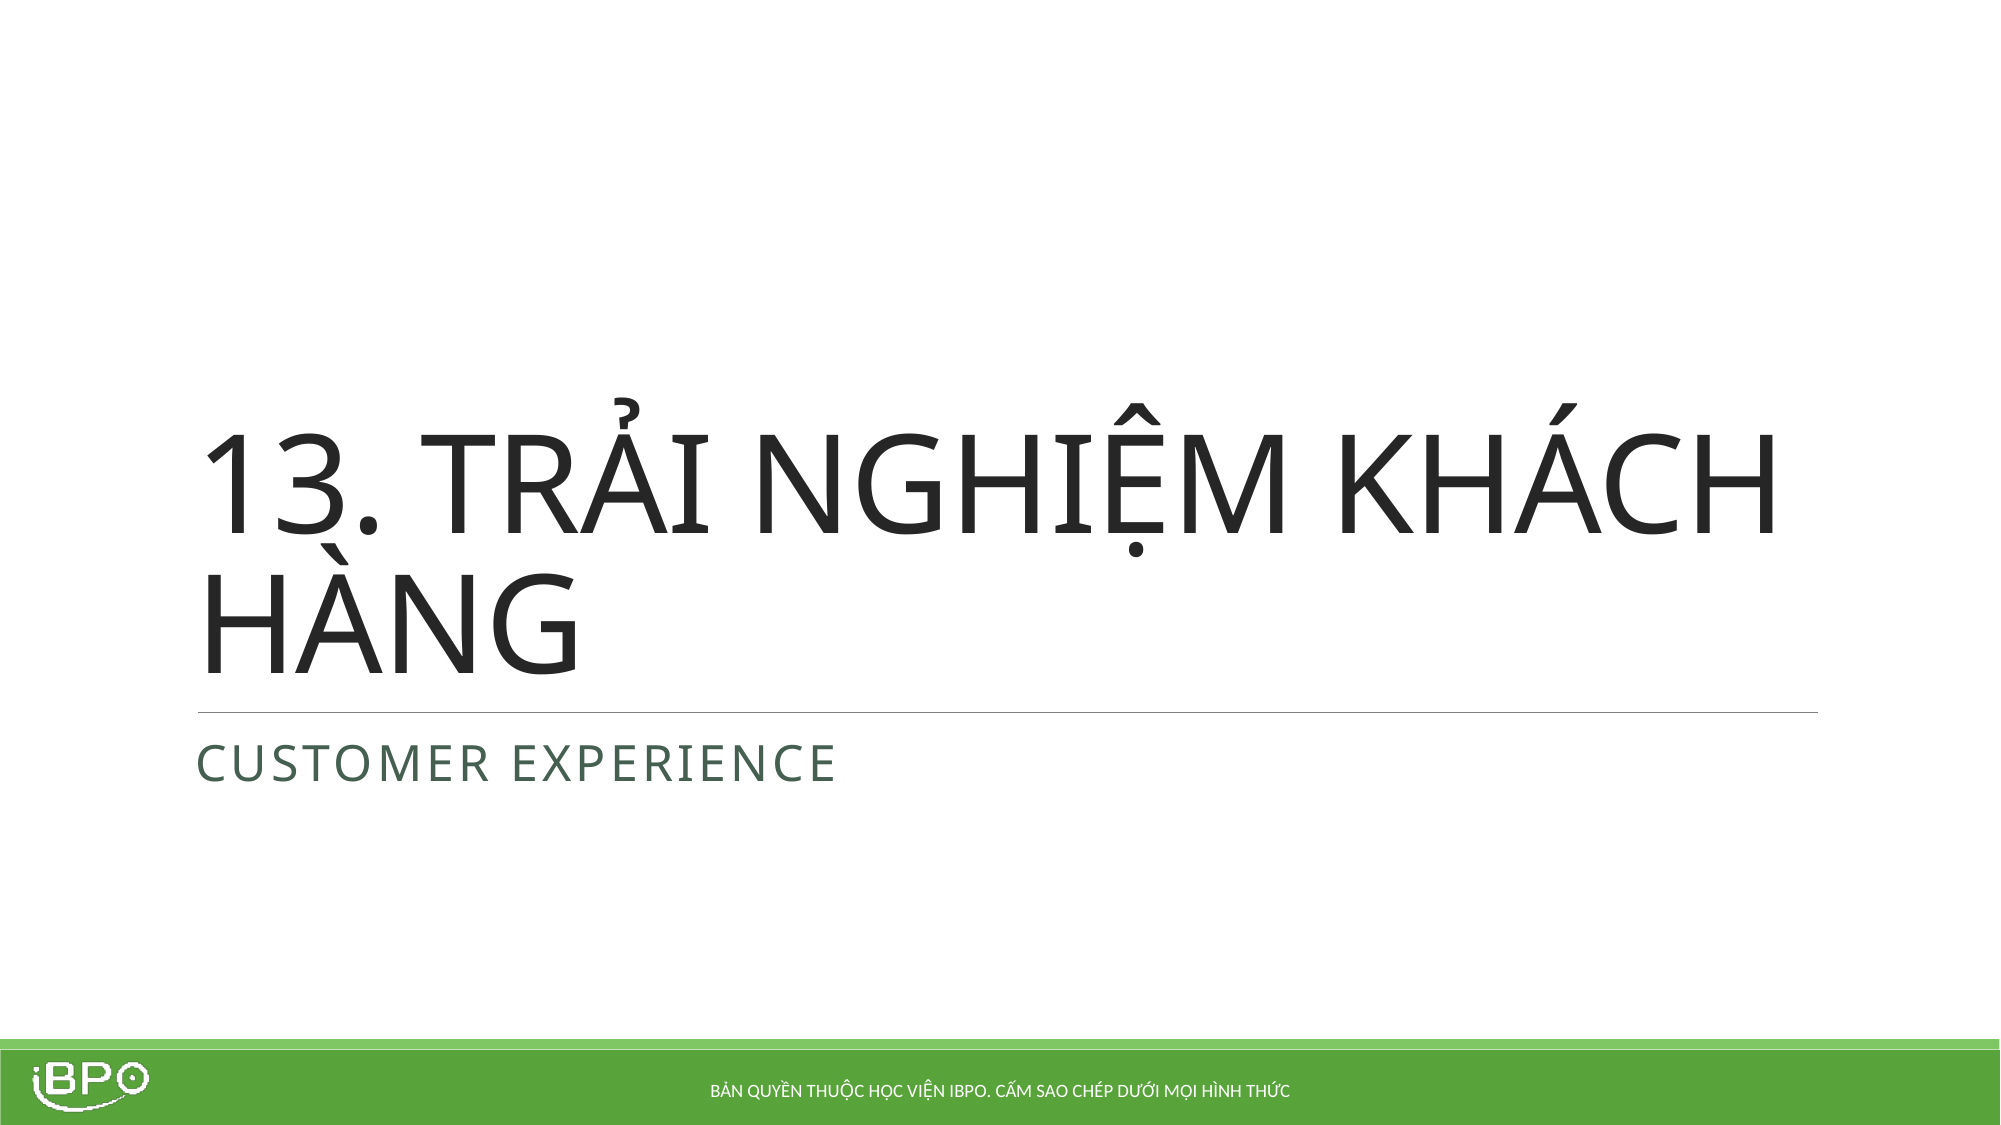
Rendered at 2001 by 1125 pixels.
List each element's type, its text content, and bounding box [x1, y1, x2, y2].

footer Bản quyền thuộc Học viện iBPO. Cấm sao chép dưới mọi hình thức [604, 1059, 1396, 1120]
title 13. TRẢI NGHIỆM KHÁCH HÀNG [180, 124, 1830, 710]
picture [13, 1048, 167, 1125]
list Customer experience [180, 730, 1830, 918]
